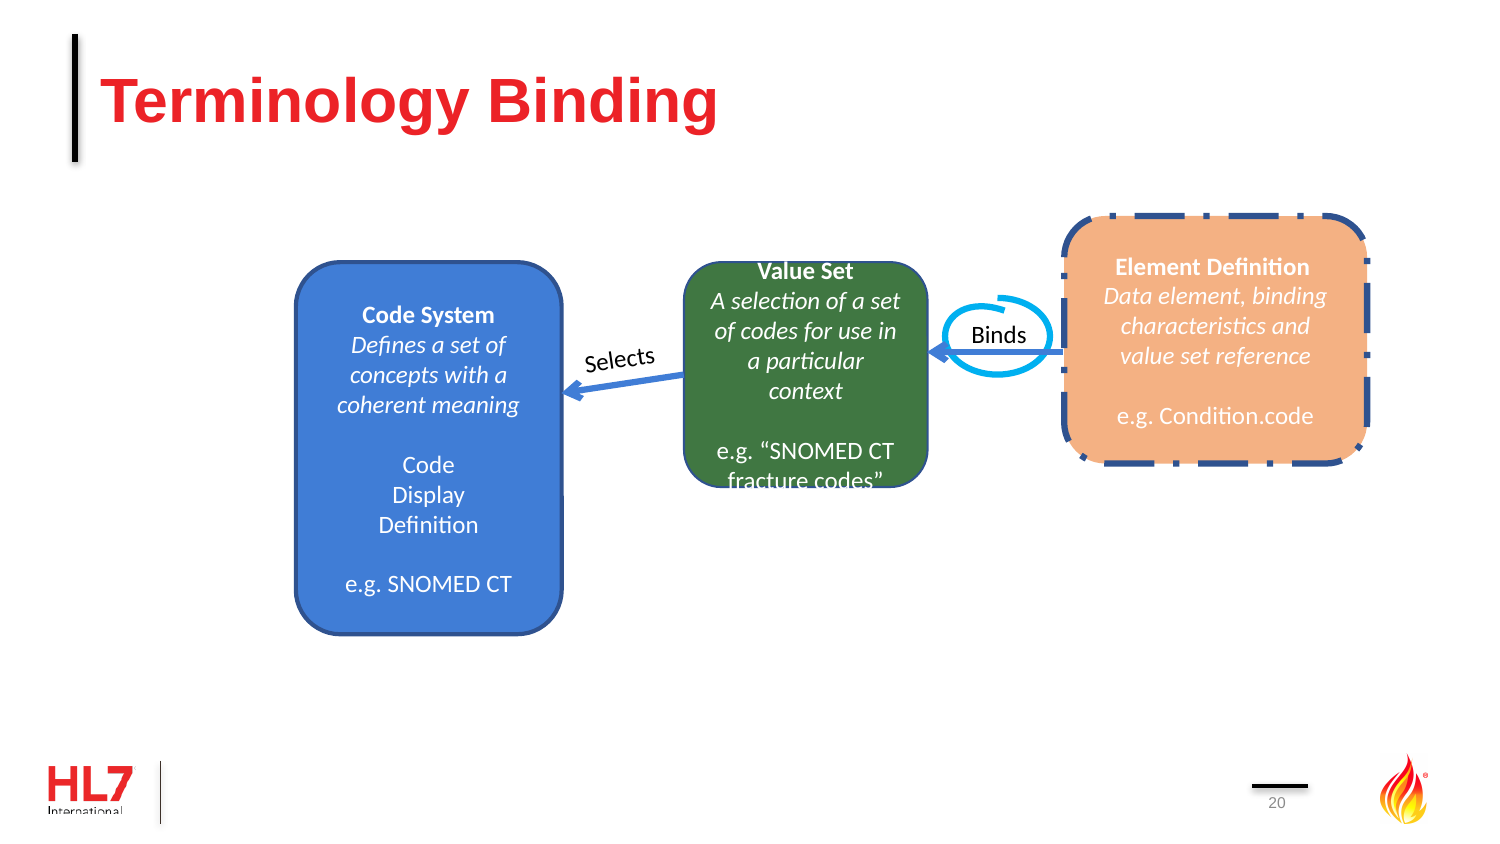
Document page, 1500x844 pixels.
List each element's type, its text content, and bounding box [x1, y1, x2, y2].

text_box Element Definition Data element, binding characteristics and value set reference e.g. Condition.code [1062, 213, 1370, 466]
text_box [960, 297, 1038, 311]
text_box Selects [566, 328, 673, 373]
text_box Binds [956, 311, 1042, 349]
text_box [945, 314, 956, 349]
text_box [957, 361, 1038, 375]
title Terminology Binding [100, 33, 1451, 163]
text_box Code System Defines a set of concepts with a coherent meaning Code Display Definition e.g. SNOMED CT [293, 260, 564, 637]
picture [1380, 753, 1428, 824]
text_box [1042, 315, 1051, 349]
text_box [561, 374, 684, 394]
slide_number 20 [1257, 788, 1302, 815]
text_box Value Set A selection of a set of codes for use in a particular context e.g. “SNOMED CT fracture codes” [681, 259, 930, 490]
